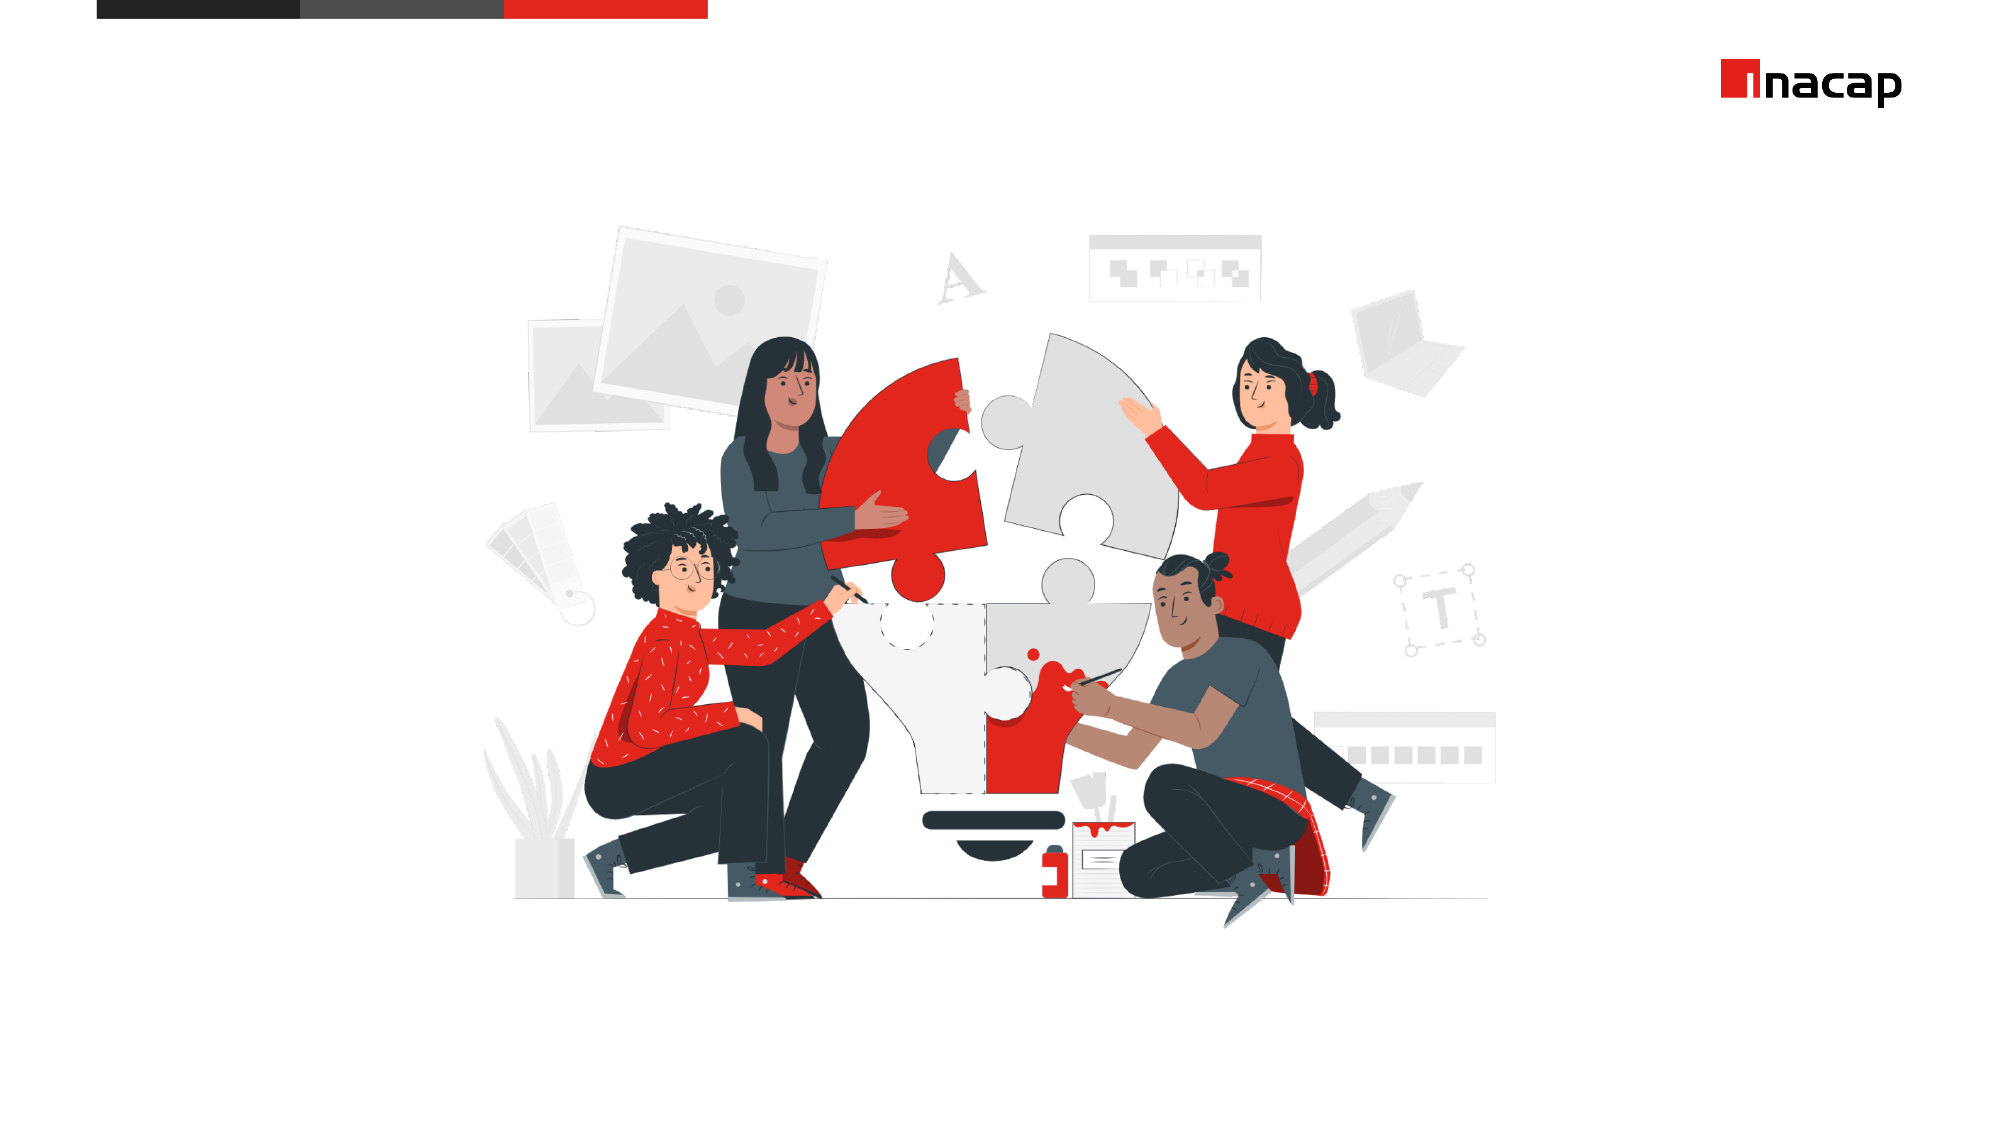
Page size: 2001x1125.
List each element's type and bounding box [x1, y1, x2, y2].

picture [1721, 59, 1902, 108]
picture [393, 0, 1607, 1125]
